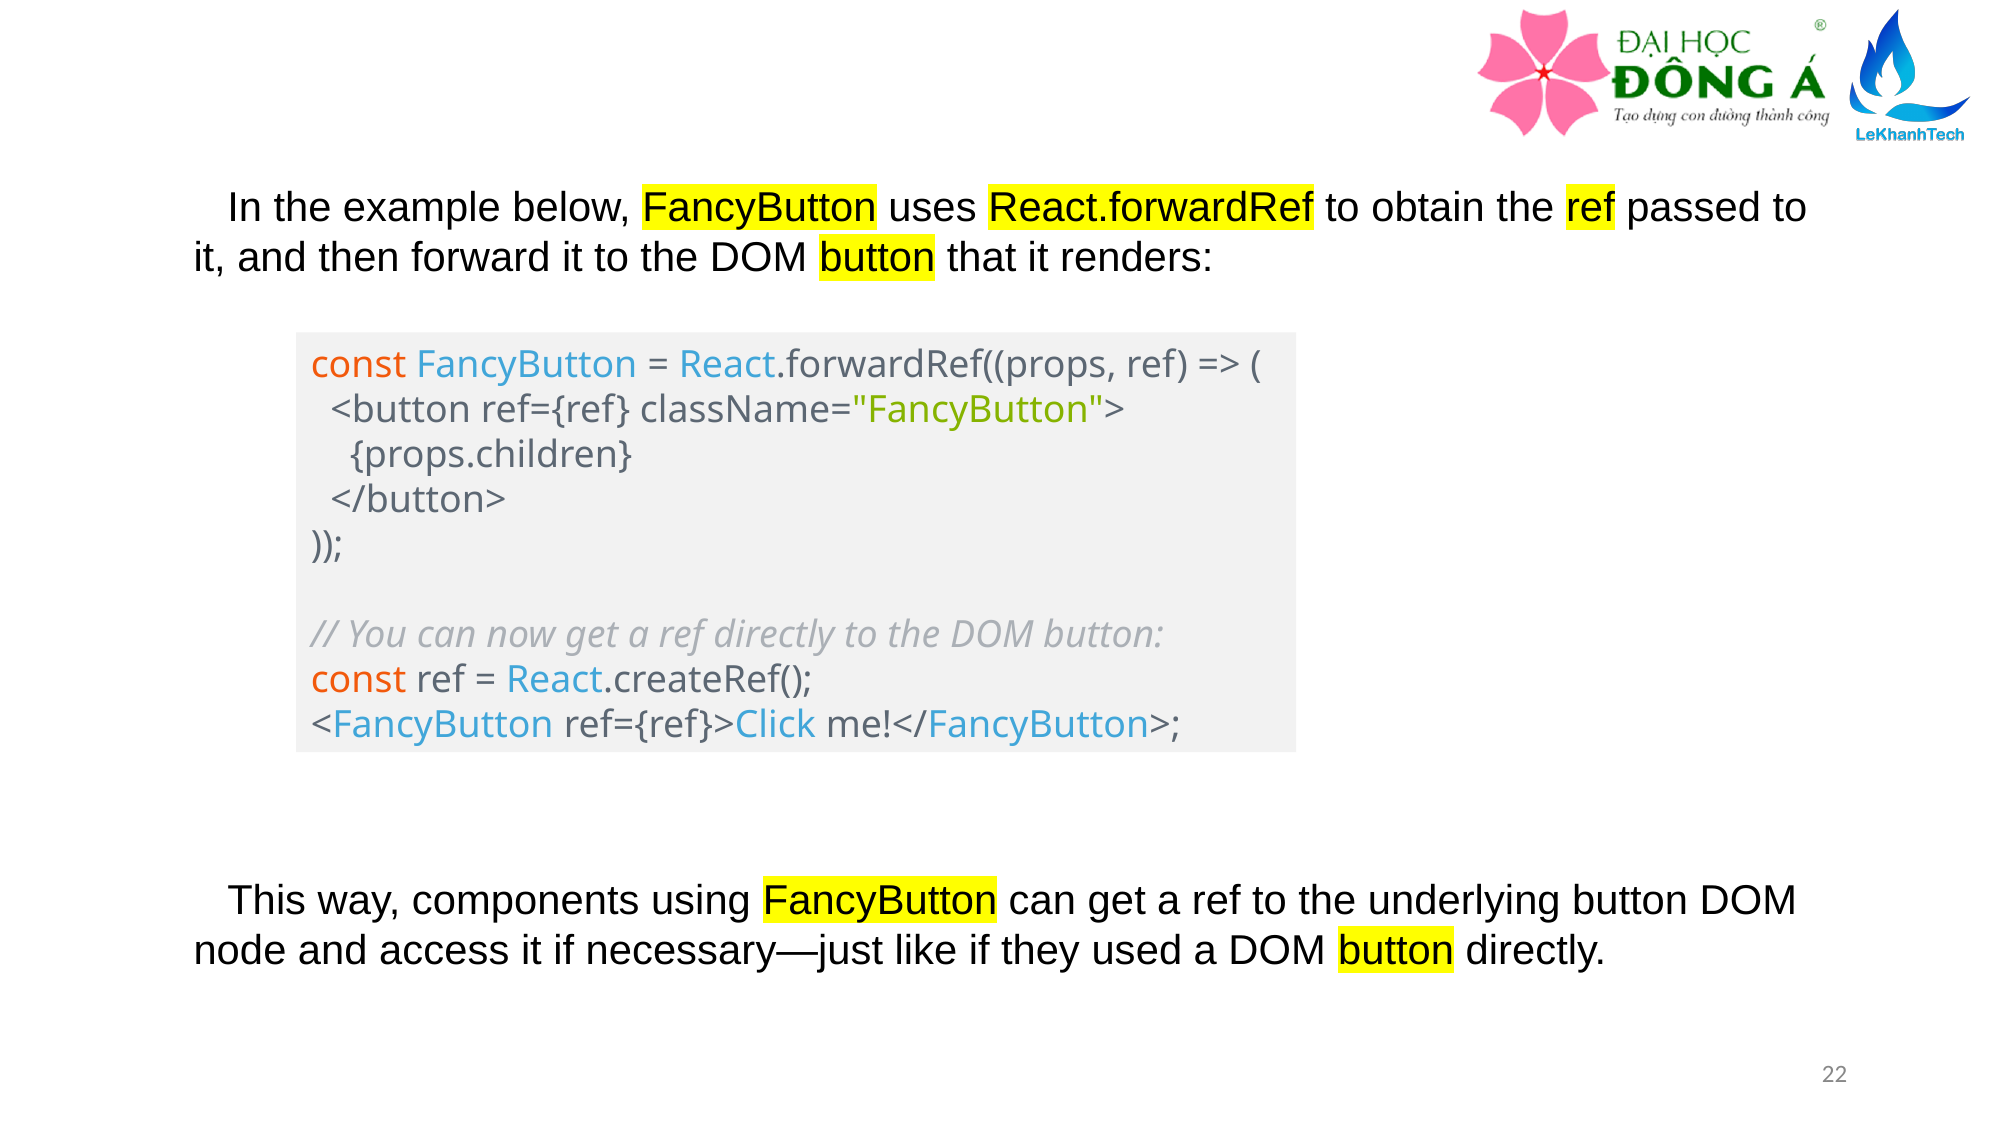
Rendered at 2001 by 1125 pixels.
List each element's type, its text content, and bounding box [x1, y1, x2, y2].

picture [1465, 5, 1980, 144]
text_box const FancyButton = React.forwardRef((props, ref) => ( <button ref={ref} className="FancyButton"> {props.children} </button> )); // You can now get a ref directly to the DOM button: const ref = React.createRef(); <FancyButton ref={ref}>Click me!</FancyButton>; [296, 332, 1297, 753]
slide_number 22 [1412, 1042, 1863, 1103]
text_box This way, components using FancyButton can get a ref to the underlying button DOM node and access it if necessary—just like if they used a DOM button directly. [178, 865, 1863, 980]
text_box In the example below, FancyButton uses React.forwardRef to obtain the ref passed to it, and then forward it to the DOM button that it renders: [178, 172, 1843, 288]
